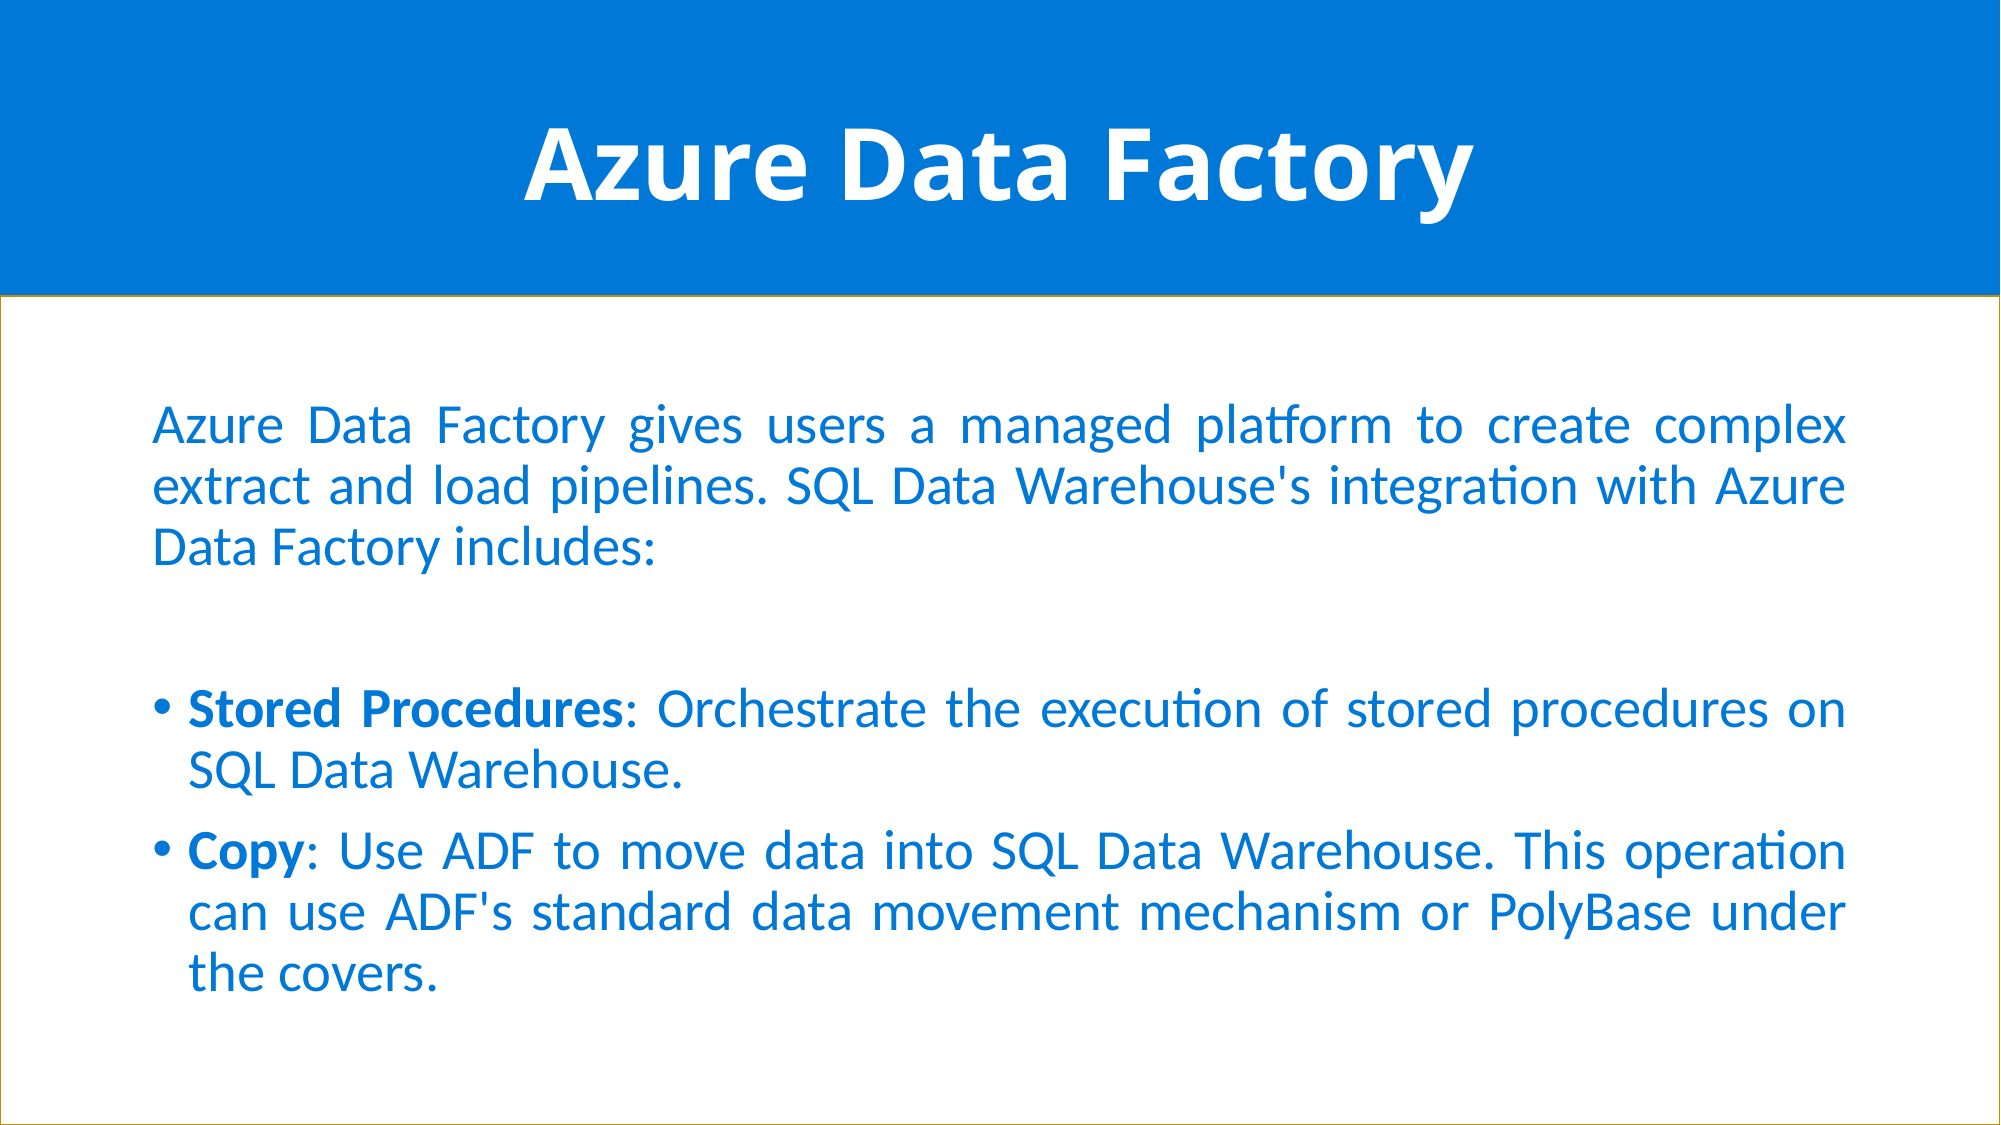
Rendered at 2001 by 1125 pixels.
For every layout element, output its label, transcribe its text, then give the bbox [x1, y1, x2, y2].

title Azure Data Factory [137, 59, 1863, 278]
list Azure Data Factory gives users a managed platform to create complex extract and load pipelines. SQL Data Warehouse's integration with Azure Data Factory includes: Stored Procedures: Orchestrate the execution of stored procedures on SQL Data Warehouse. Copy: Use ADF to move data into SQL Data Warehouse. This operation can use ADF's standard data movement mechanism or PolyBase under the covers. [137, 299, 1863, 1014]
text_box [0, 295, 2000, 1125]
